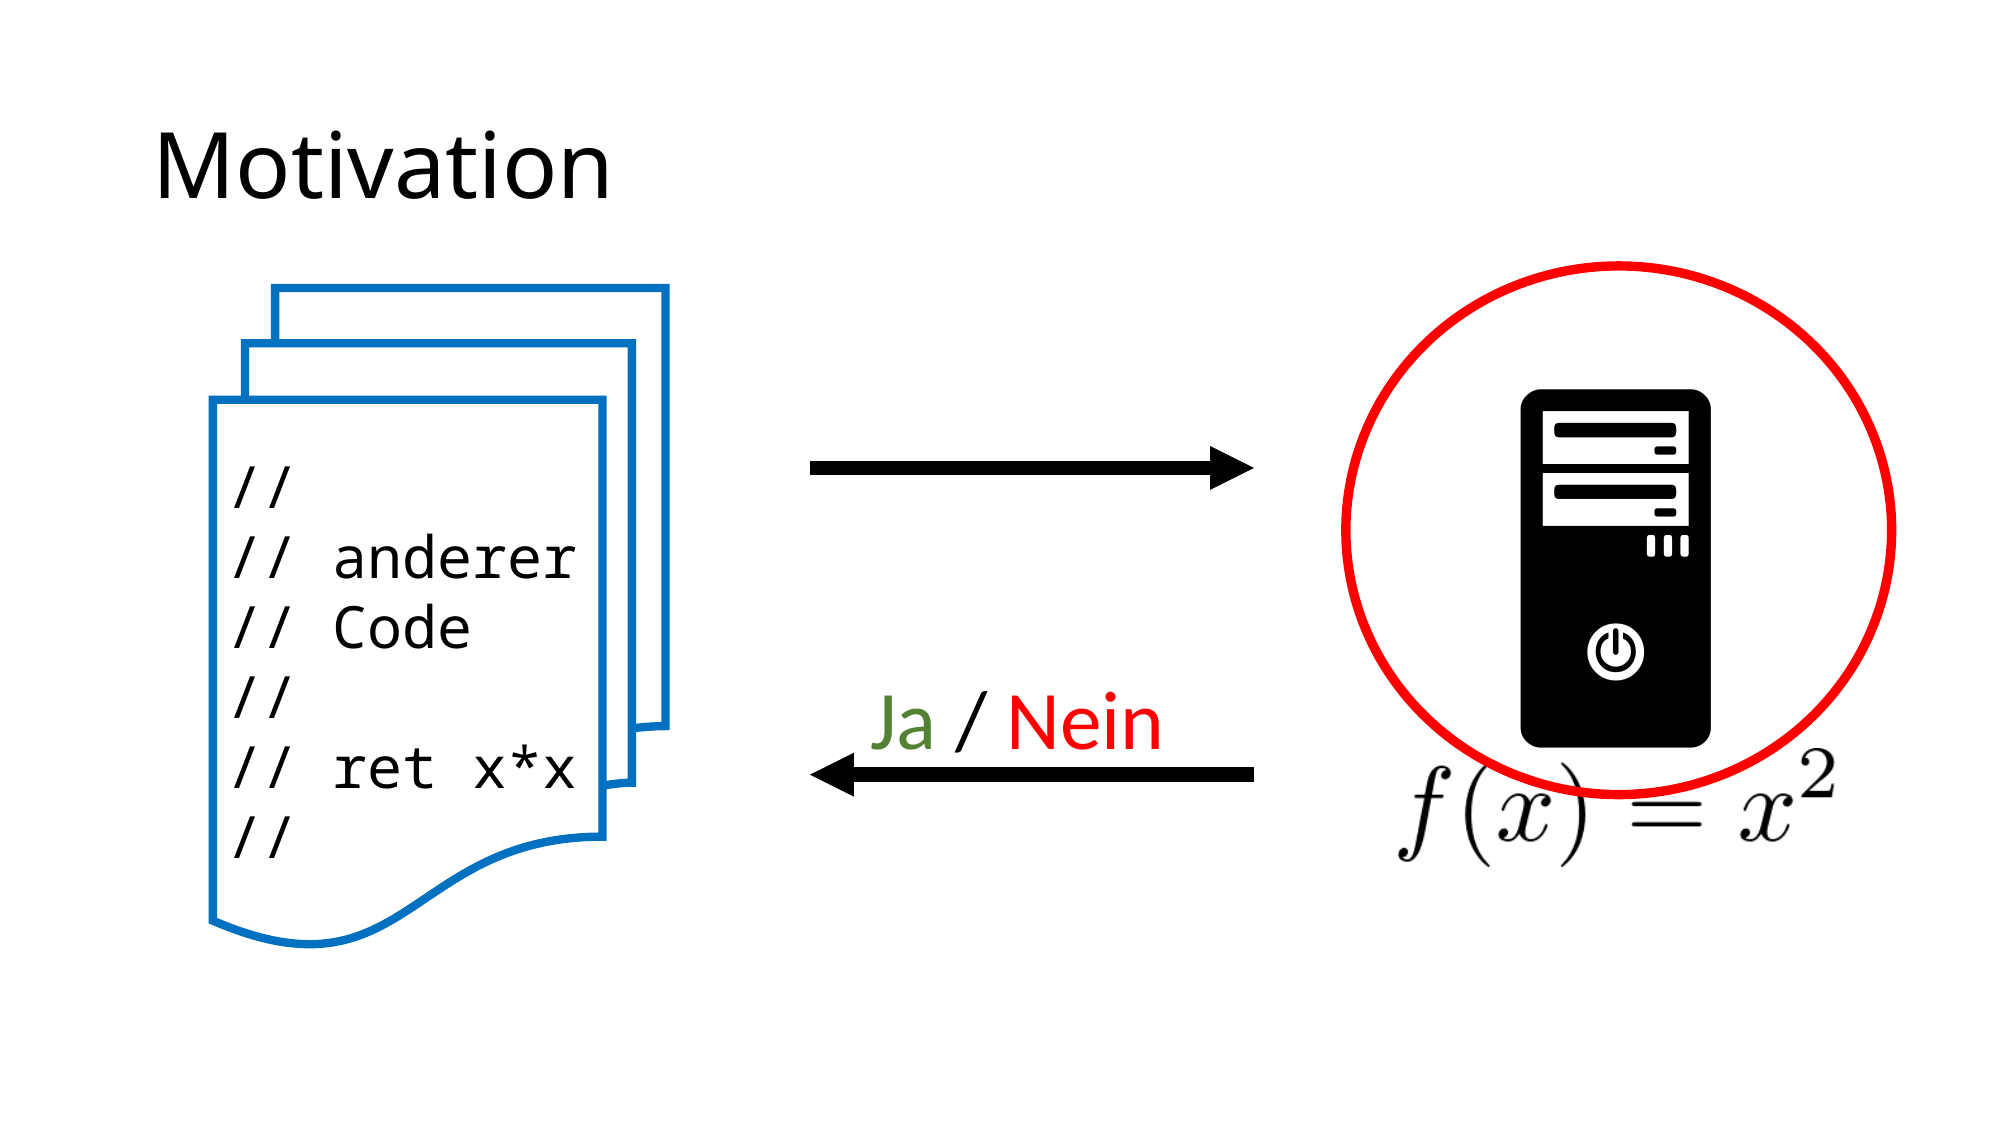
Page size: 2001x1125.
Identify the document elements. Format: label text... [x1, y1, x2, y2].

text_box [1268, 360, 1965, 868]
text_box // // anderer // Code // // ret x*x // [211, 286, 667, 946]
title Motivation [137, 59, 1863, 278]
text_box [795, 658, 1254, 775]
text_box [1408, 264, 1829, 360]
